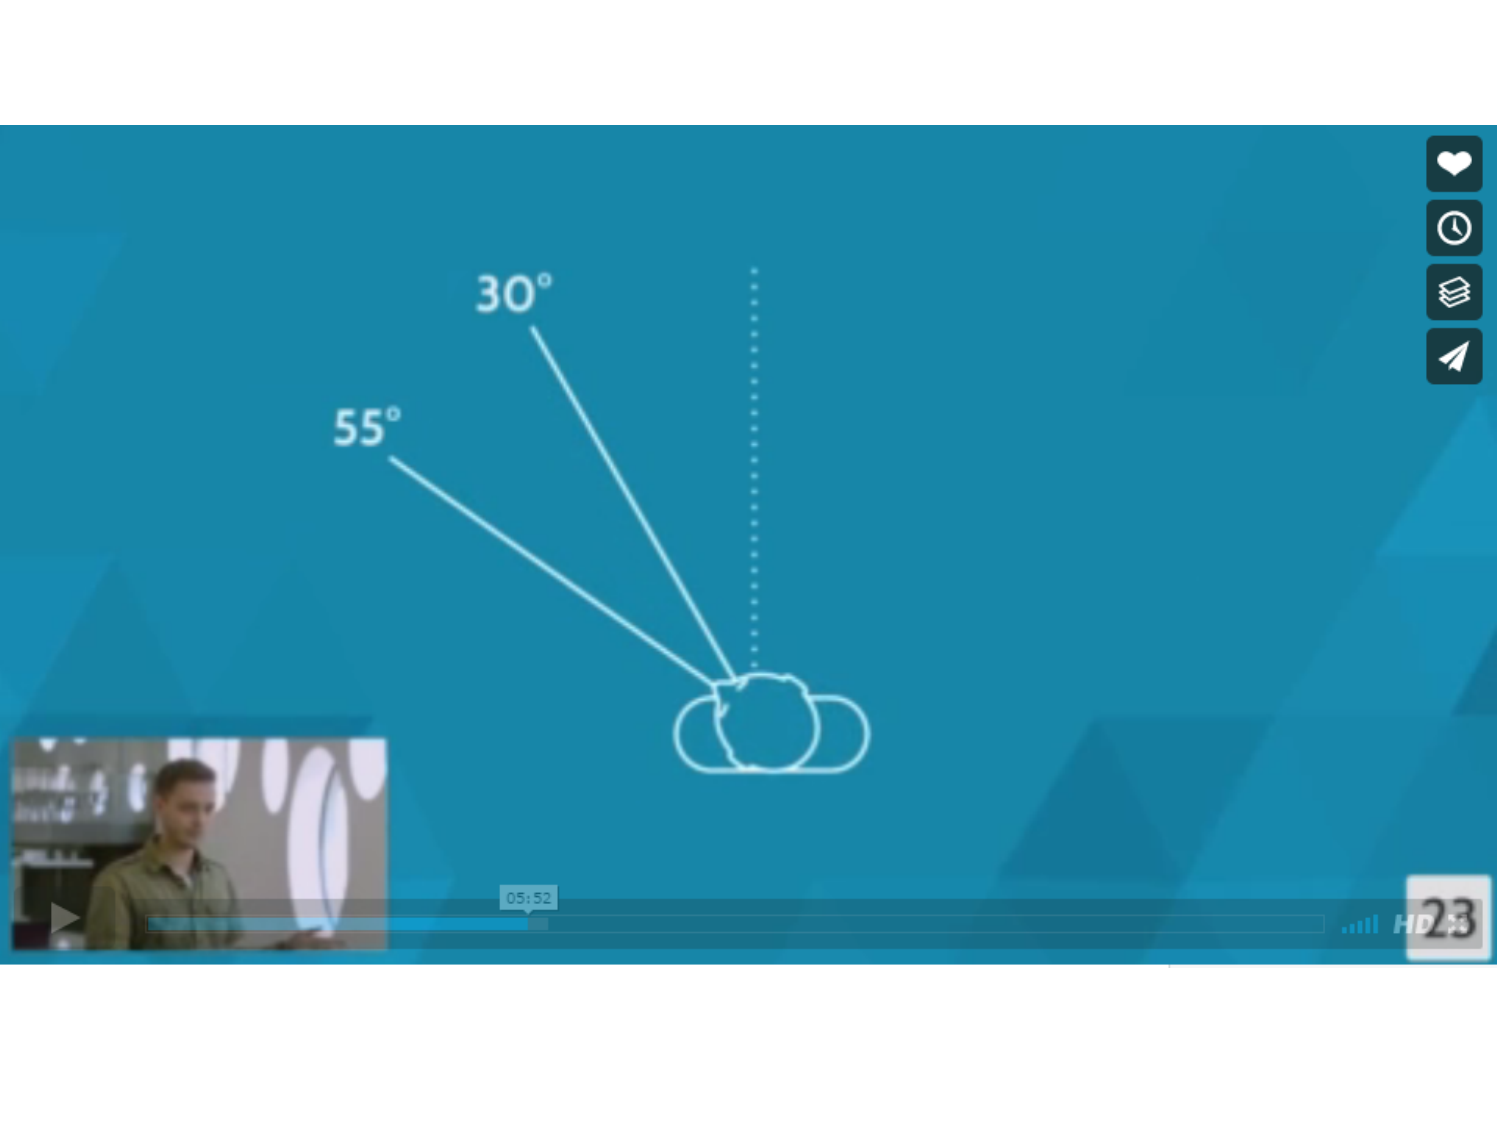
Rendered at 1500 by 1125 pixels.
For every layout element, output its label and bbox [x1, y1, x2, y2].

picture [0, 125, 1498, 968]
